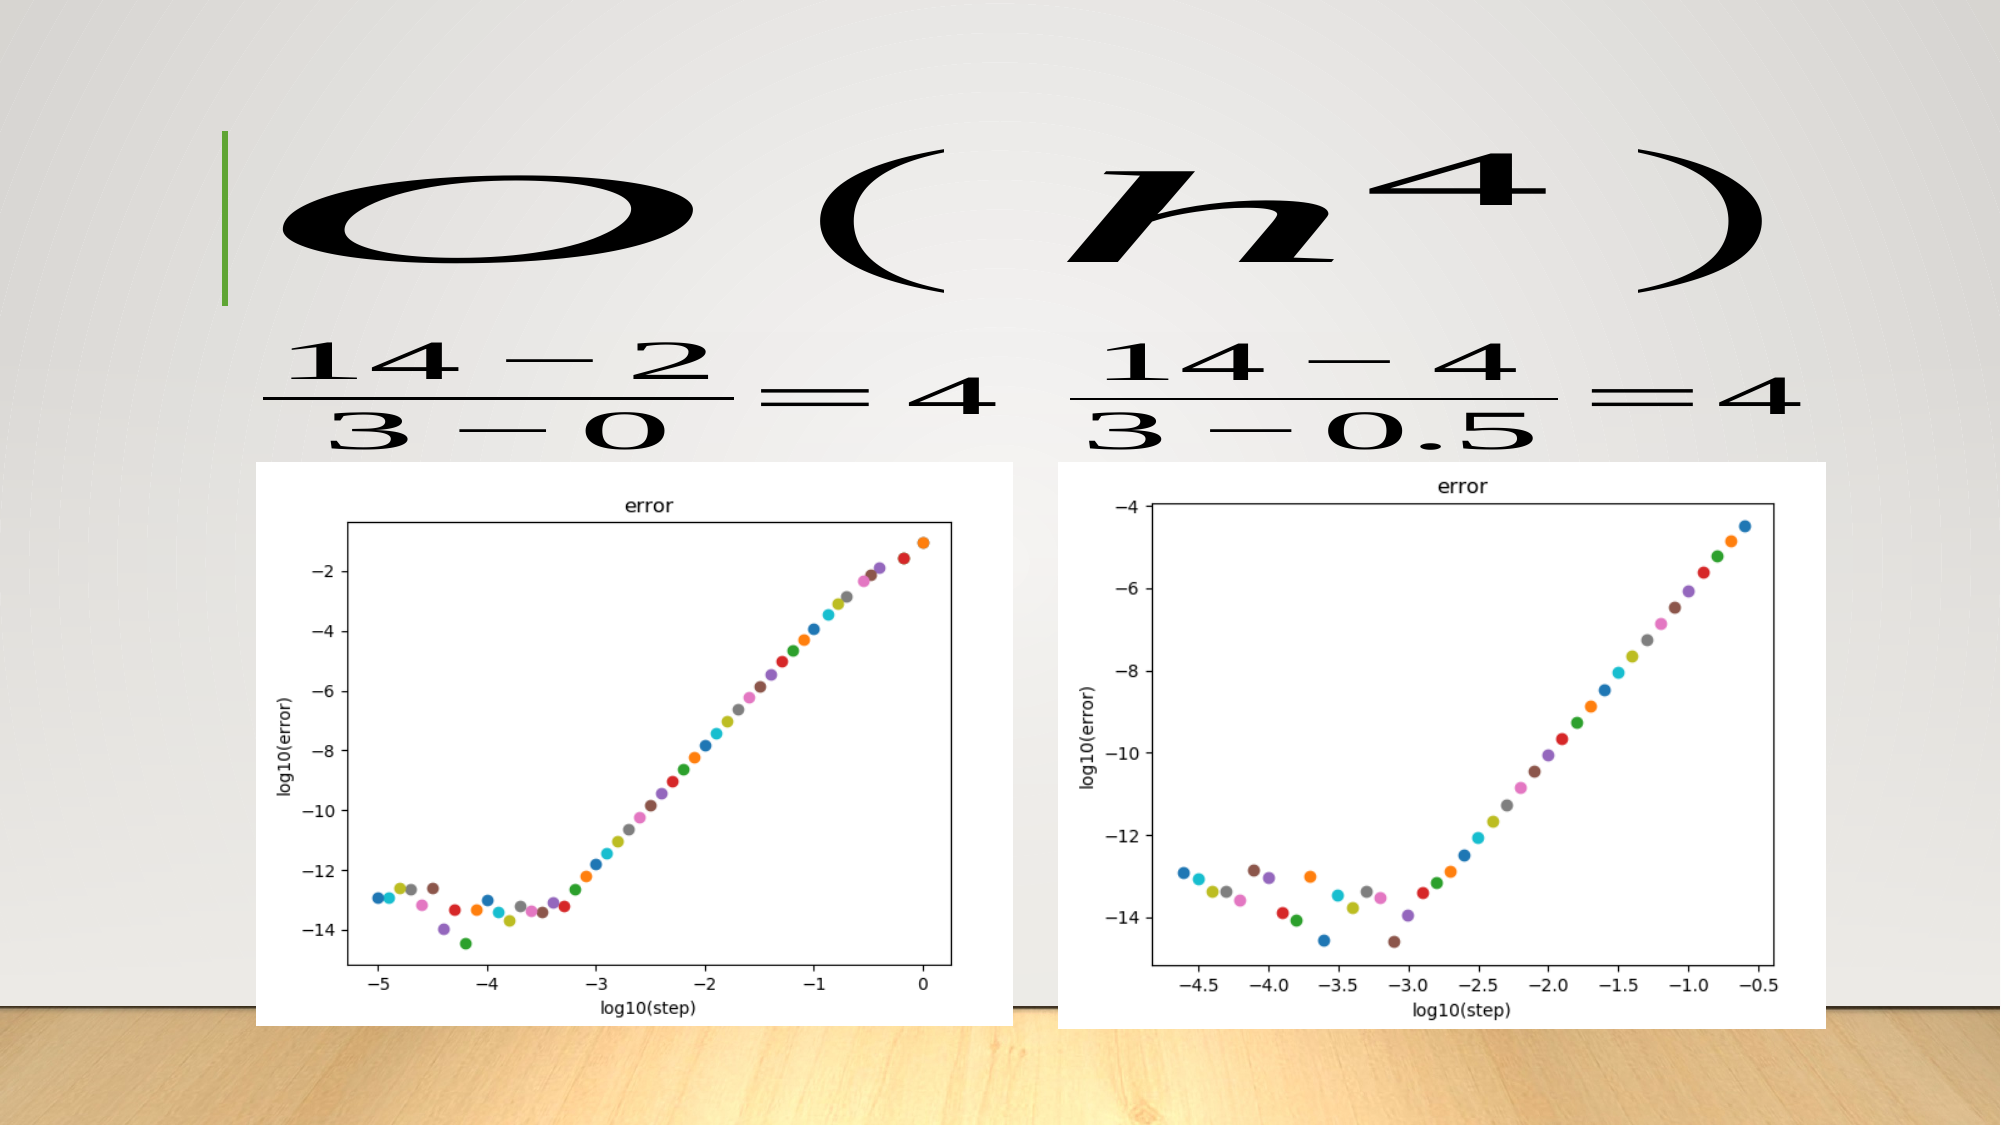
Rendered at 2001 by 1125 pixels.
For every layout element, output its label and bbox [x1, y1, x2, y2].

picture [0, 462, 2000, 1125]
